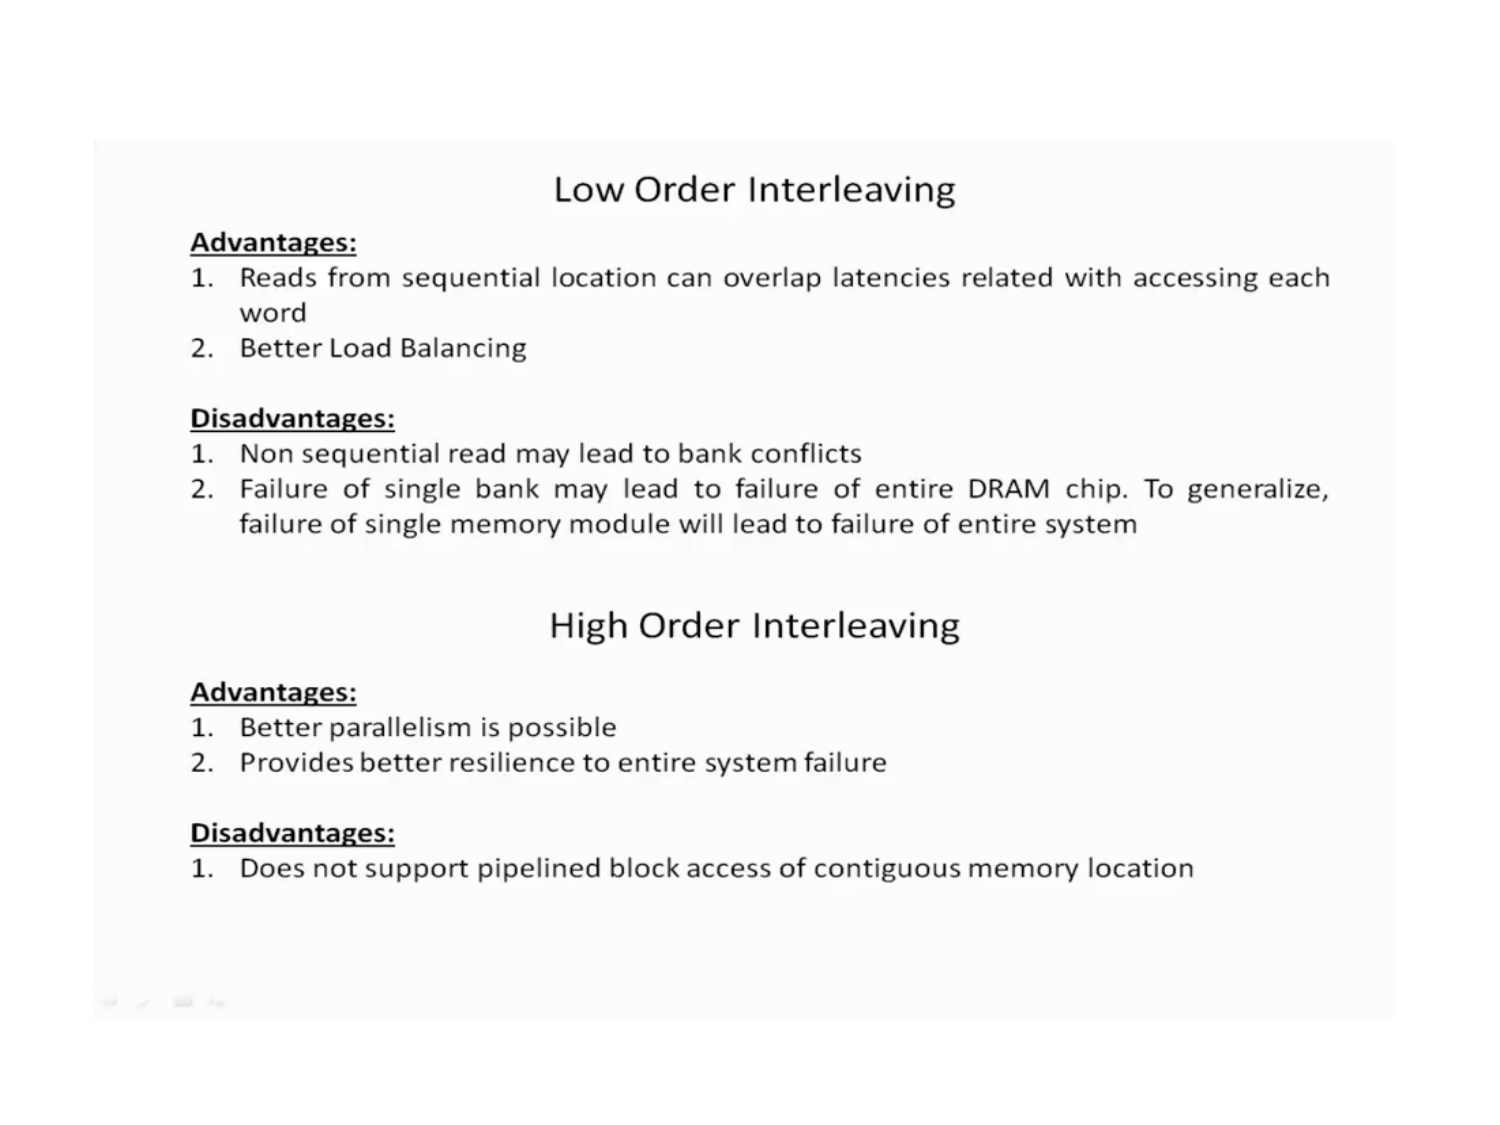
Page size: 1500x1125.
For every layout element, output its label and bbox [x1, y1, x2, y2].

picture [93, 140, 1395, 1020]
text_box [75, 45, 1425, 233]
